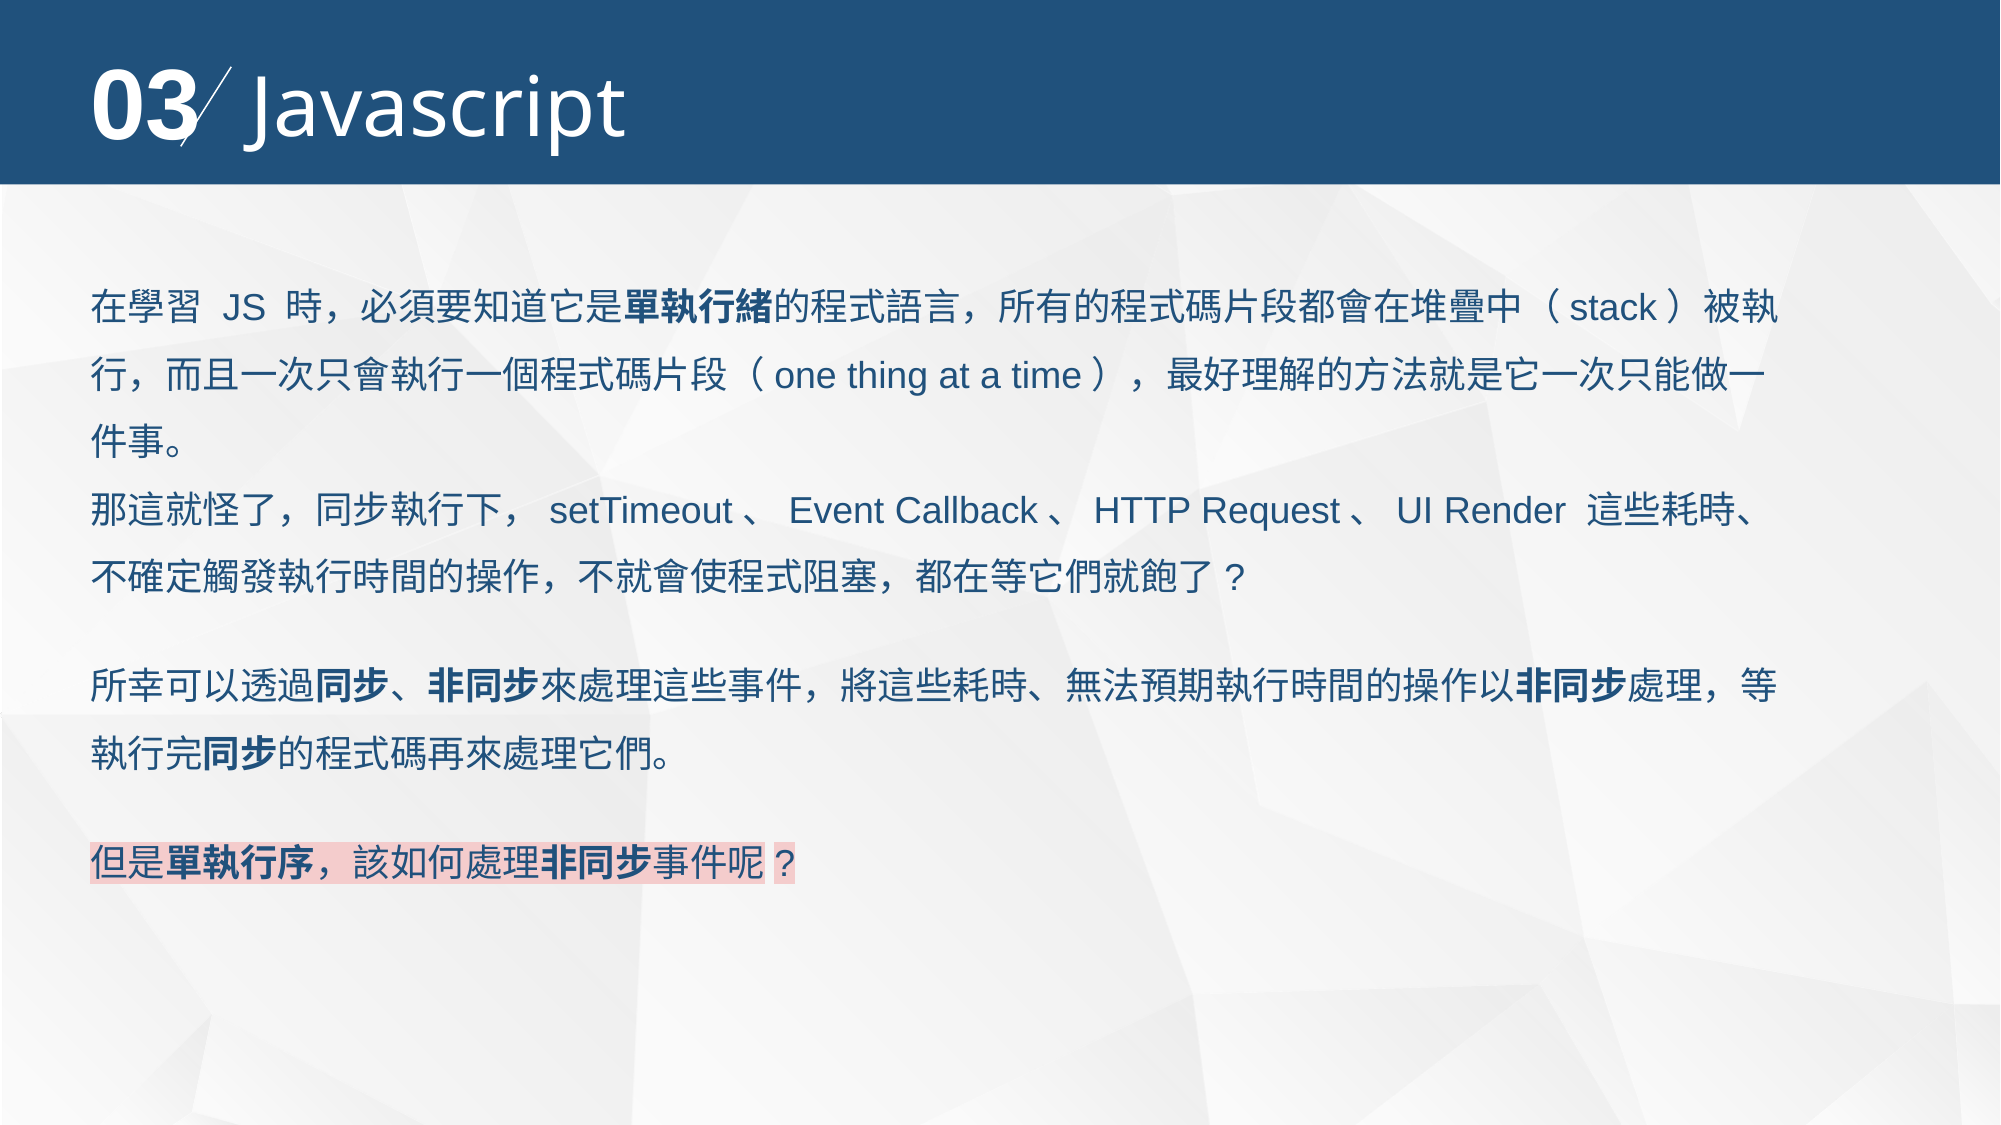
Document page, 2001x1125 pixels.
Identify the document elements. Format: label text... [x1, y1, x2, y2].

picture [0, 0, 2001, 1125]
list 03 [75, 45, 218, 212]
text_box 在學習 JS 時，必須要知道它是單執行緒的程式語言，所有的程式碼片段都會在堆疊中（stack）被執行，而且一次只會執行一個程式碼片段（one thing at a time），最好理解的方法就是它一次只能做一件事。 那這就怪了，同步執行下，setTimeout、Event Callback、HTTP Request、UI Render 這些耗時、不確定觸發執行時間的操作，不就會使程式阻塞，都在等它們就飽了? 所幸可以透過同步、非同步來處理這些事件，將這些耗時、無法預期執行時間的操作以非同步處理，等執行完同步的程式碼再來處理它們。 但是單執行序，該如何處理非同步事件呢? [75, 253, 1803, 1011]
list Javascript [235, 57, 989, 139]
